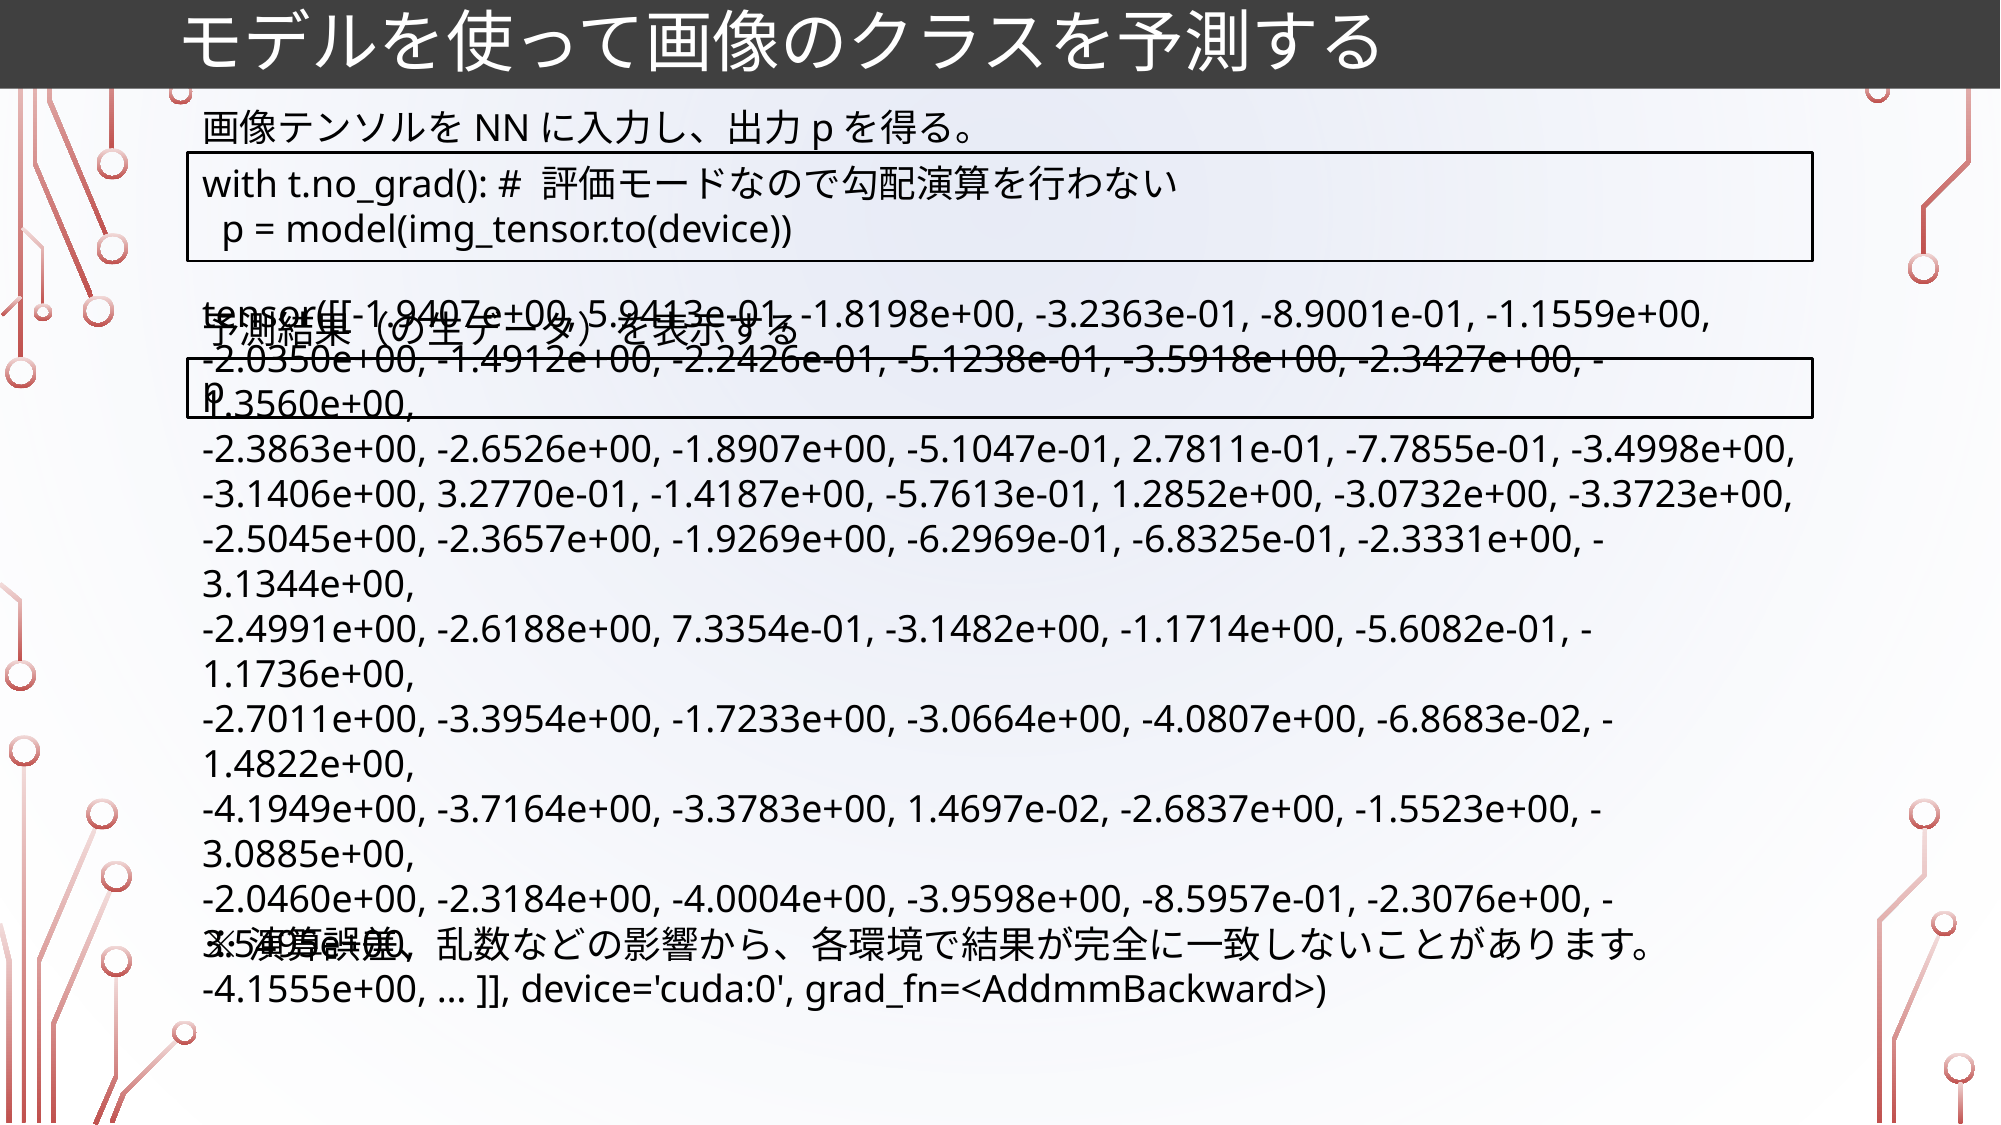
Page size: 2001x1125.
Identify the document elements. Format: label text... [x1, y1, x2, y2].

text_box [186, 96, 1813, 262]
title モデルを使って画像のクラスを予測する [0, 0, 2000, 89]
text_box ※演算誤差、乱数などの影響から、各環境で結果が完全に一致しないことがあります。 [186, 914, 1814, 972]
list [134, 96, 1866, 1021]
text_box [186, 299, 1813, 418]
text_box tensor([[-1.9407e+00, 5.9413e-01, -1.8198e+00, -3.2363e-01, -8.9001e-01, -1.1559e+00, -2.0350e+00, -1.4912e+00, -2.2426e-01, -5.1238e-01, -3.5918e+00, -2.3427e+00, -1.3560e+00, -2.3863e+00, -2.6526e+00, -1.8907e+00, -5.1047e-01, 2.7811e-01, -7.7855e-01, -3.4998e+00, -3.1406e+00, 3.2770e-01, -1.4187e+00, -5.7613e-01, 1.2852e+00, -3.0732e+00, -3.3723e+00, -2.5045e+00, -2.3657e+00, -1.9269e+00, -6.2969e-01, -6.8325e-01, -2.3331e+00, -3.1344e+00, -2.4991e+00, -2.6188e+00, 7.3354e-01, -3.1482e+00, -1.1714e+00, -5.6082e-01, -1.1736e+00, -2.7011e+00, -3.3954e+00, -1.7233e+00, -3.0664e+00, -4.0807e+00, -6.8683e-02, -1.4822e+00, -4.1949e+00, -3.7164e+00, -3.3783e+00, 1.4697e-02, -2.6837e+00, -1.5523e+00, -3.0885e+00, -2.0460e+00, -2.3184e+00, -4.0004e+00, -3.9598e+00, -8.5957e-01, -2.3076e+00, -3.5495e+00, -4.1555e+00, … ]], device='cuda:0', grad_fn=<AddmmBackward>) [186, 419, 1814, 883]
